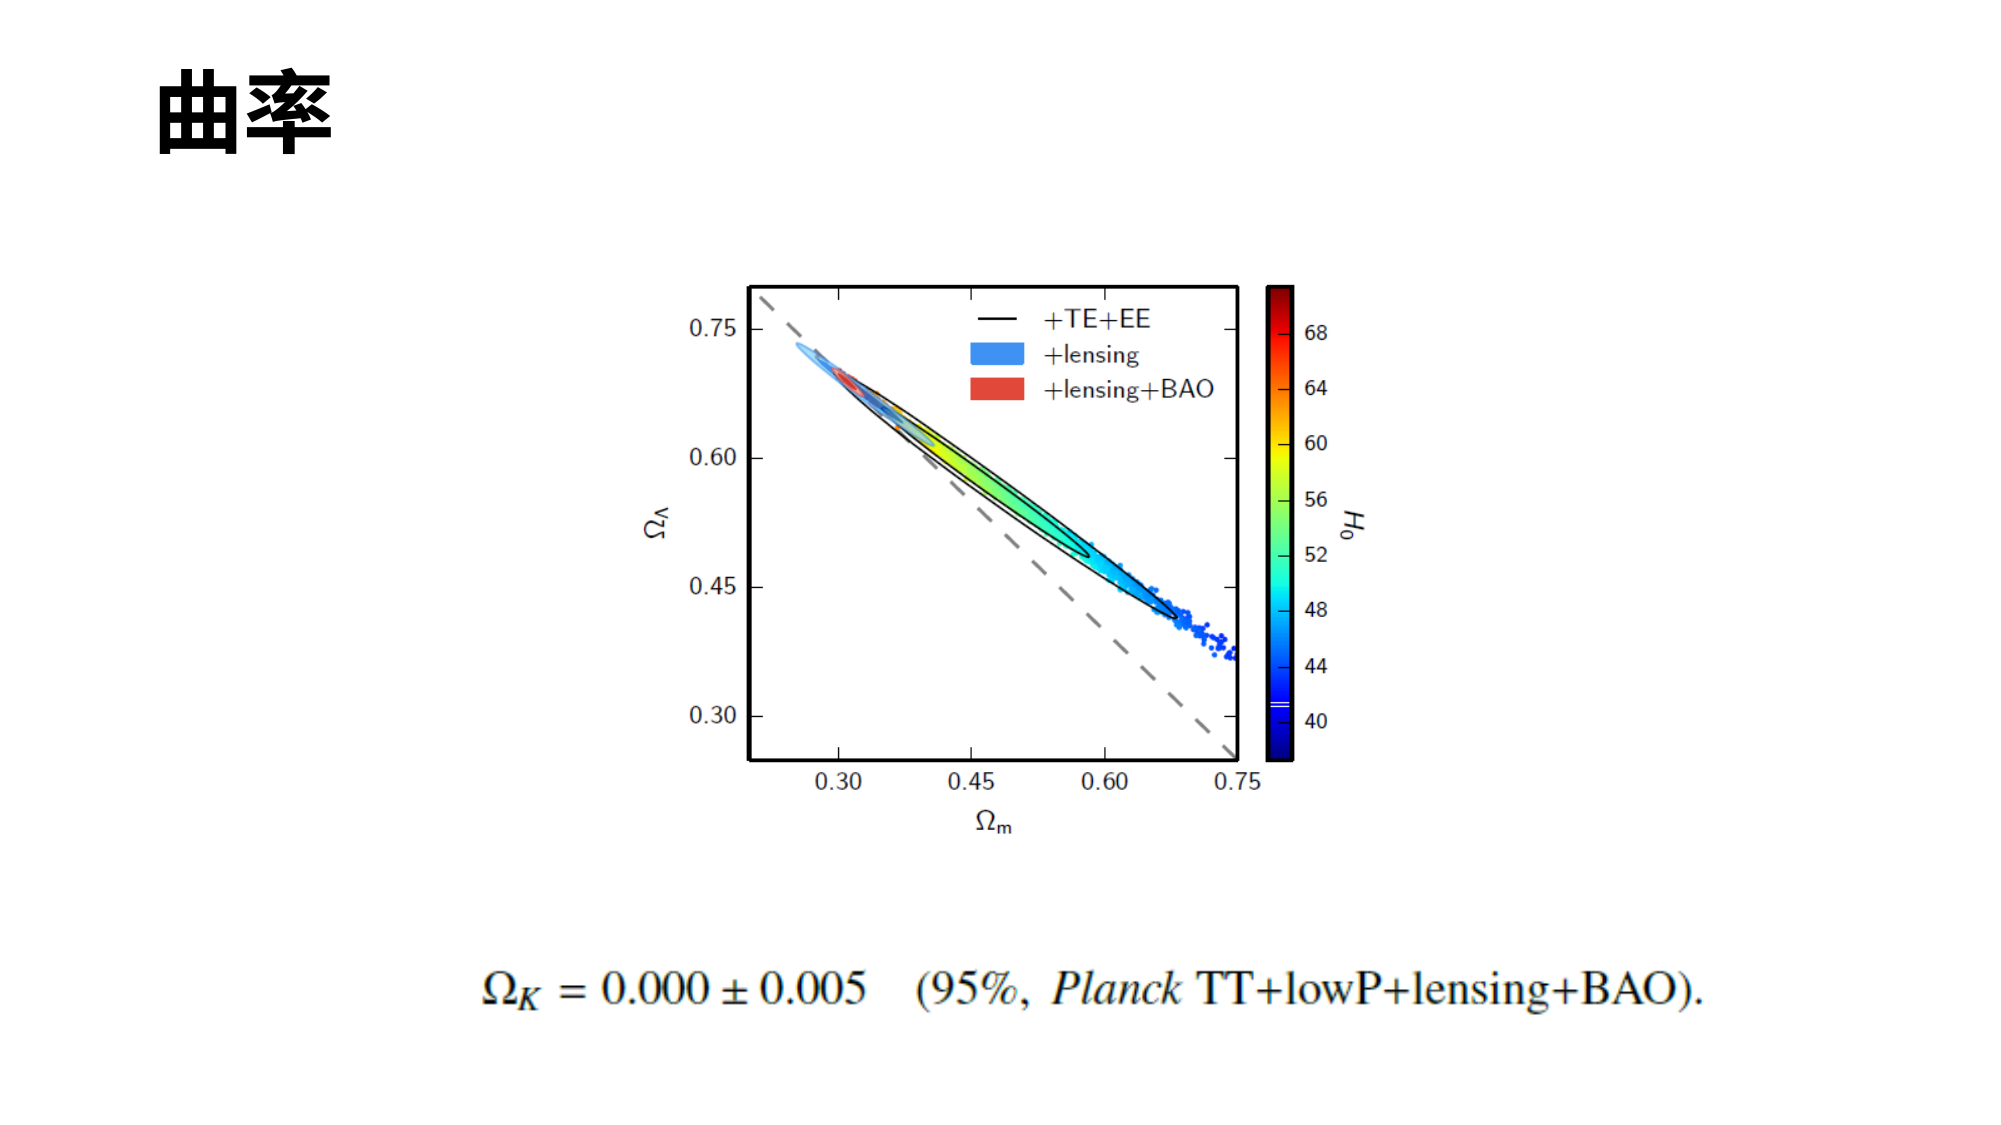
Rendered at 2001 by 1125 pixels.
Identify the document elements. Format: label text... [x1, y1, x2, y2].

text_box 曲率 [137, 59, 1863, 180]
picture [453, 945, 1714, 1023]
picture [617, 270, 1382, 855]
